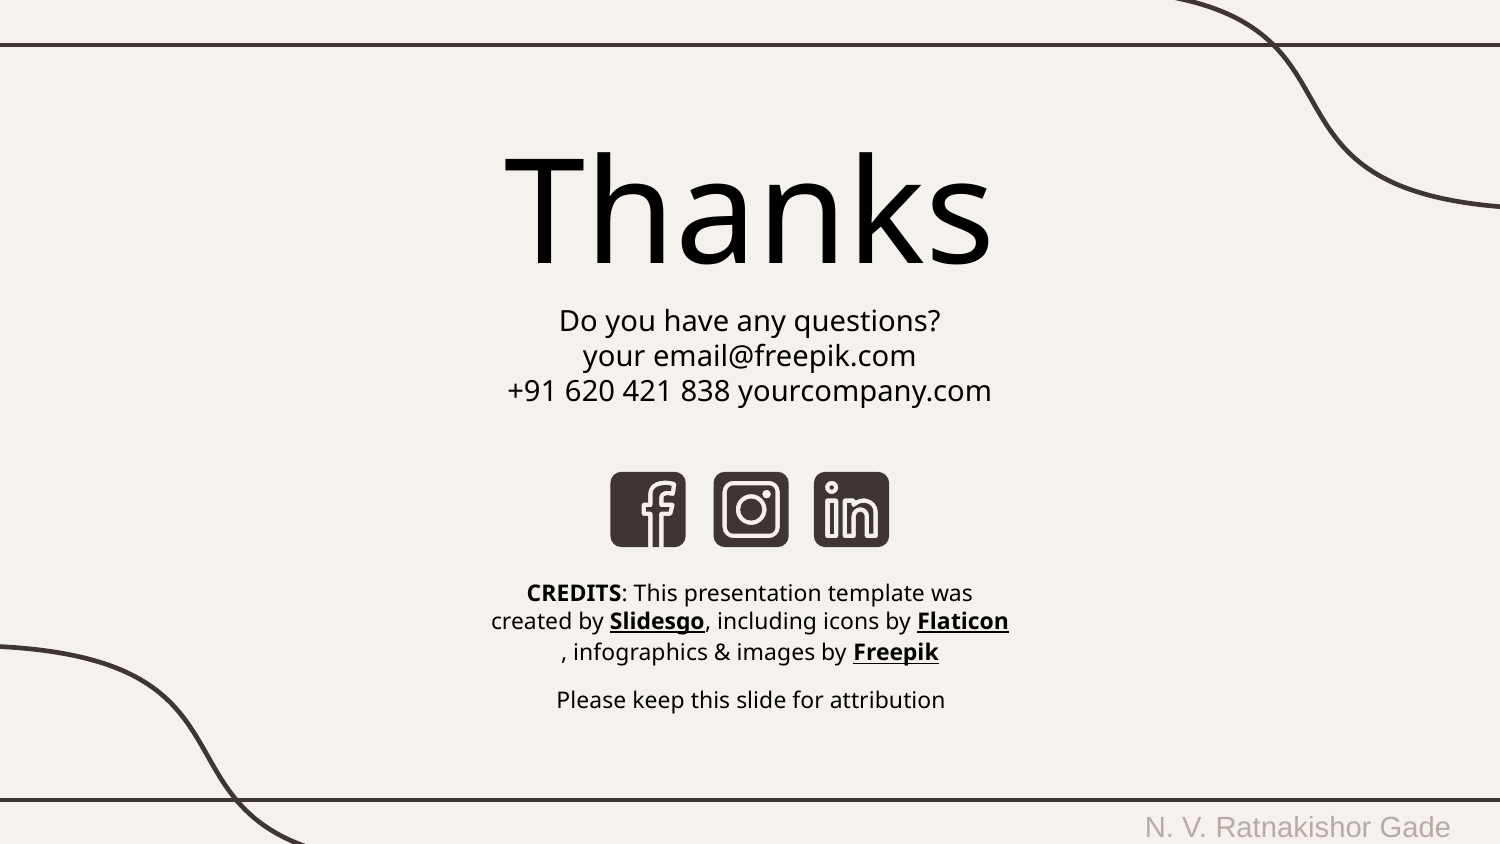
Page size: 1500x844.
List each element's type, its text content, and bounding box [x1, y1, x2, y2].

subtitle Do you have any questions? your email@freepik.com +91 620 421 838 yourcompany.com [489, 287, 1011, 439]
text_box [713, 471, 790, 548]
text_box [813, 471, 890, 548]
subtitle Please keep this slide for attribution [440, 670, 1063, 717]
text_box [610, 471, 686, 548]
title Thanks [464, 129, 1036, 282]
